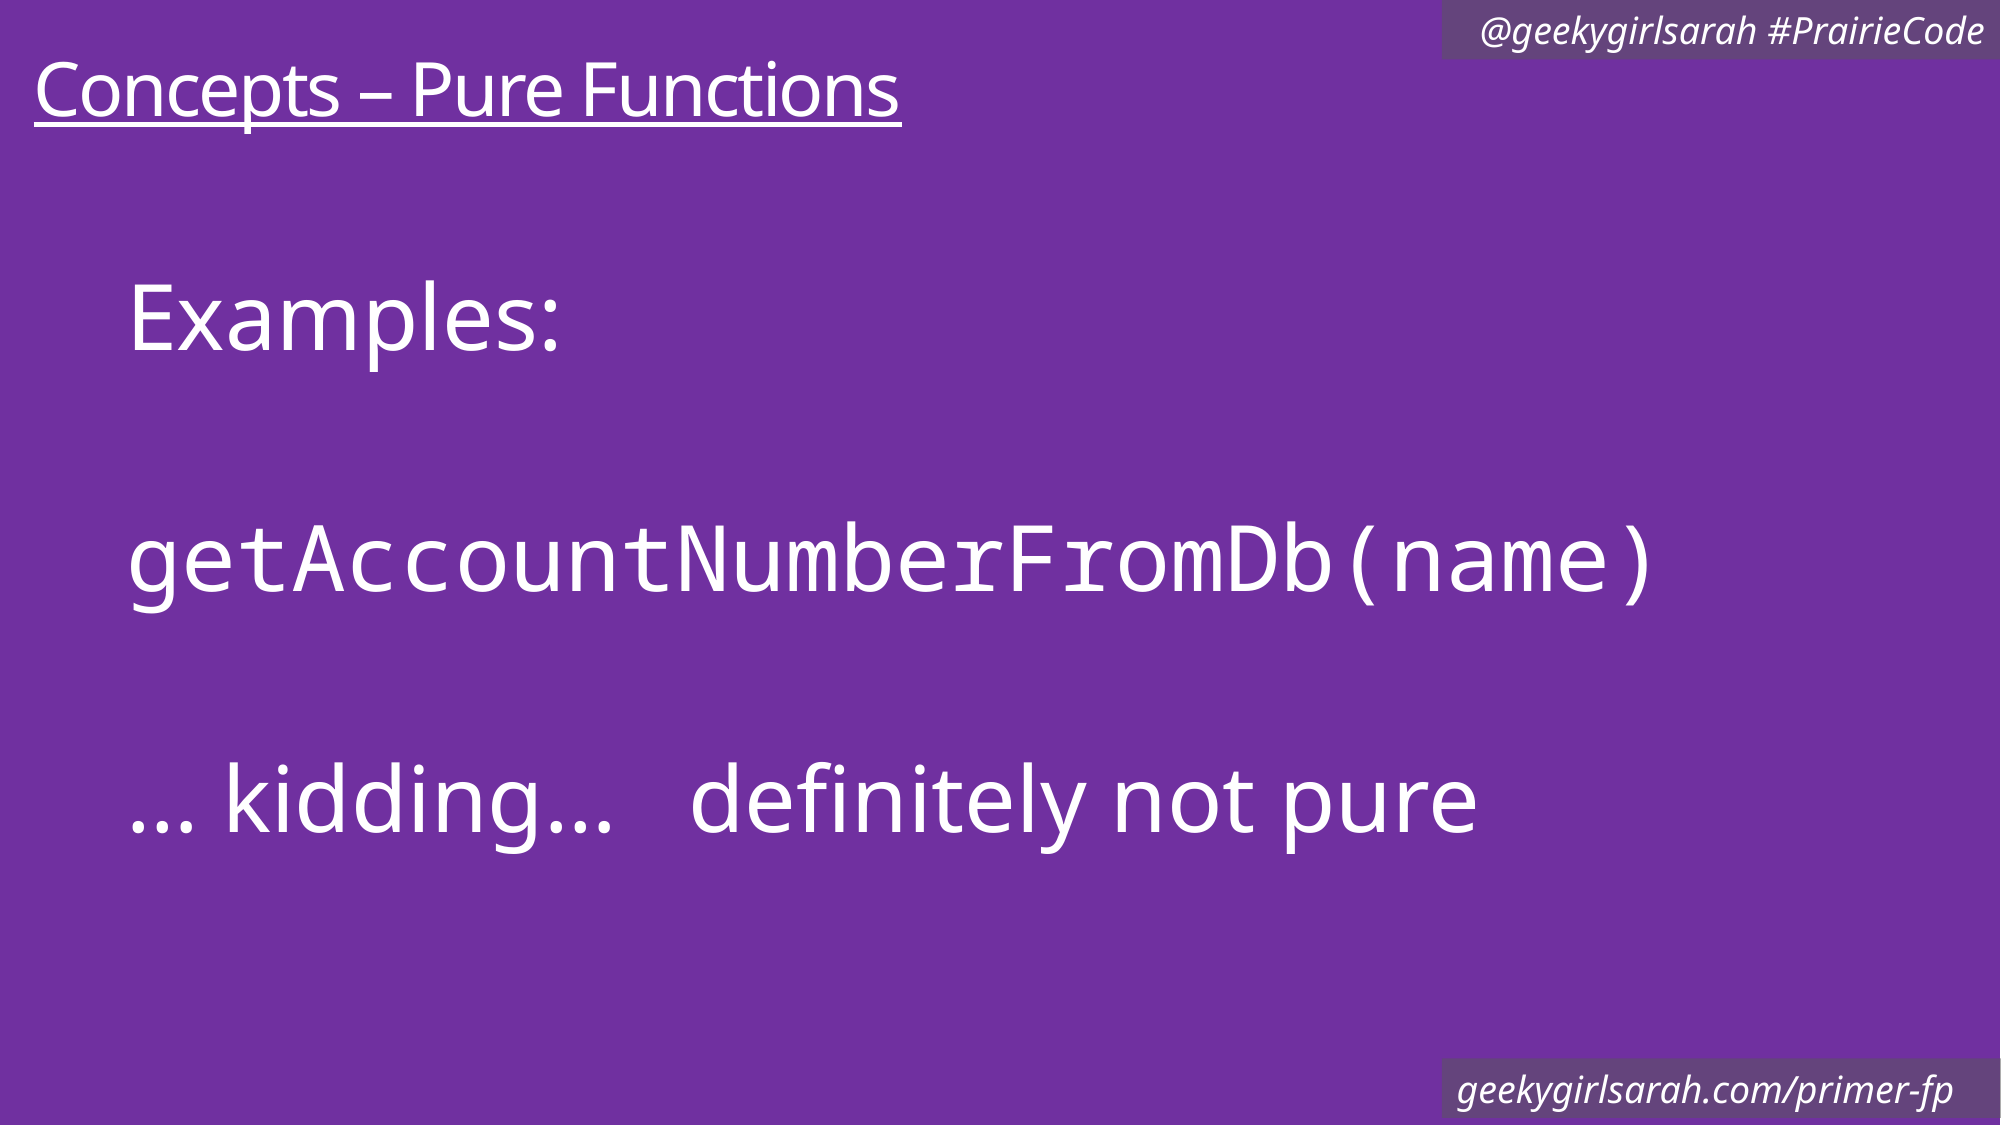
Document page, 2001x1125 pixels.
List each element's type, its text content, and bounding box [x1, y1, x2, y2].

title Concepts – Pure Functions [18, 6, 1875, 180]
list Examples: getAccountNumberFromDb(name) … kidding… definitely not pure [111, 179, 1876, 948]
